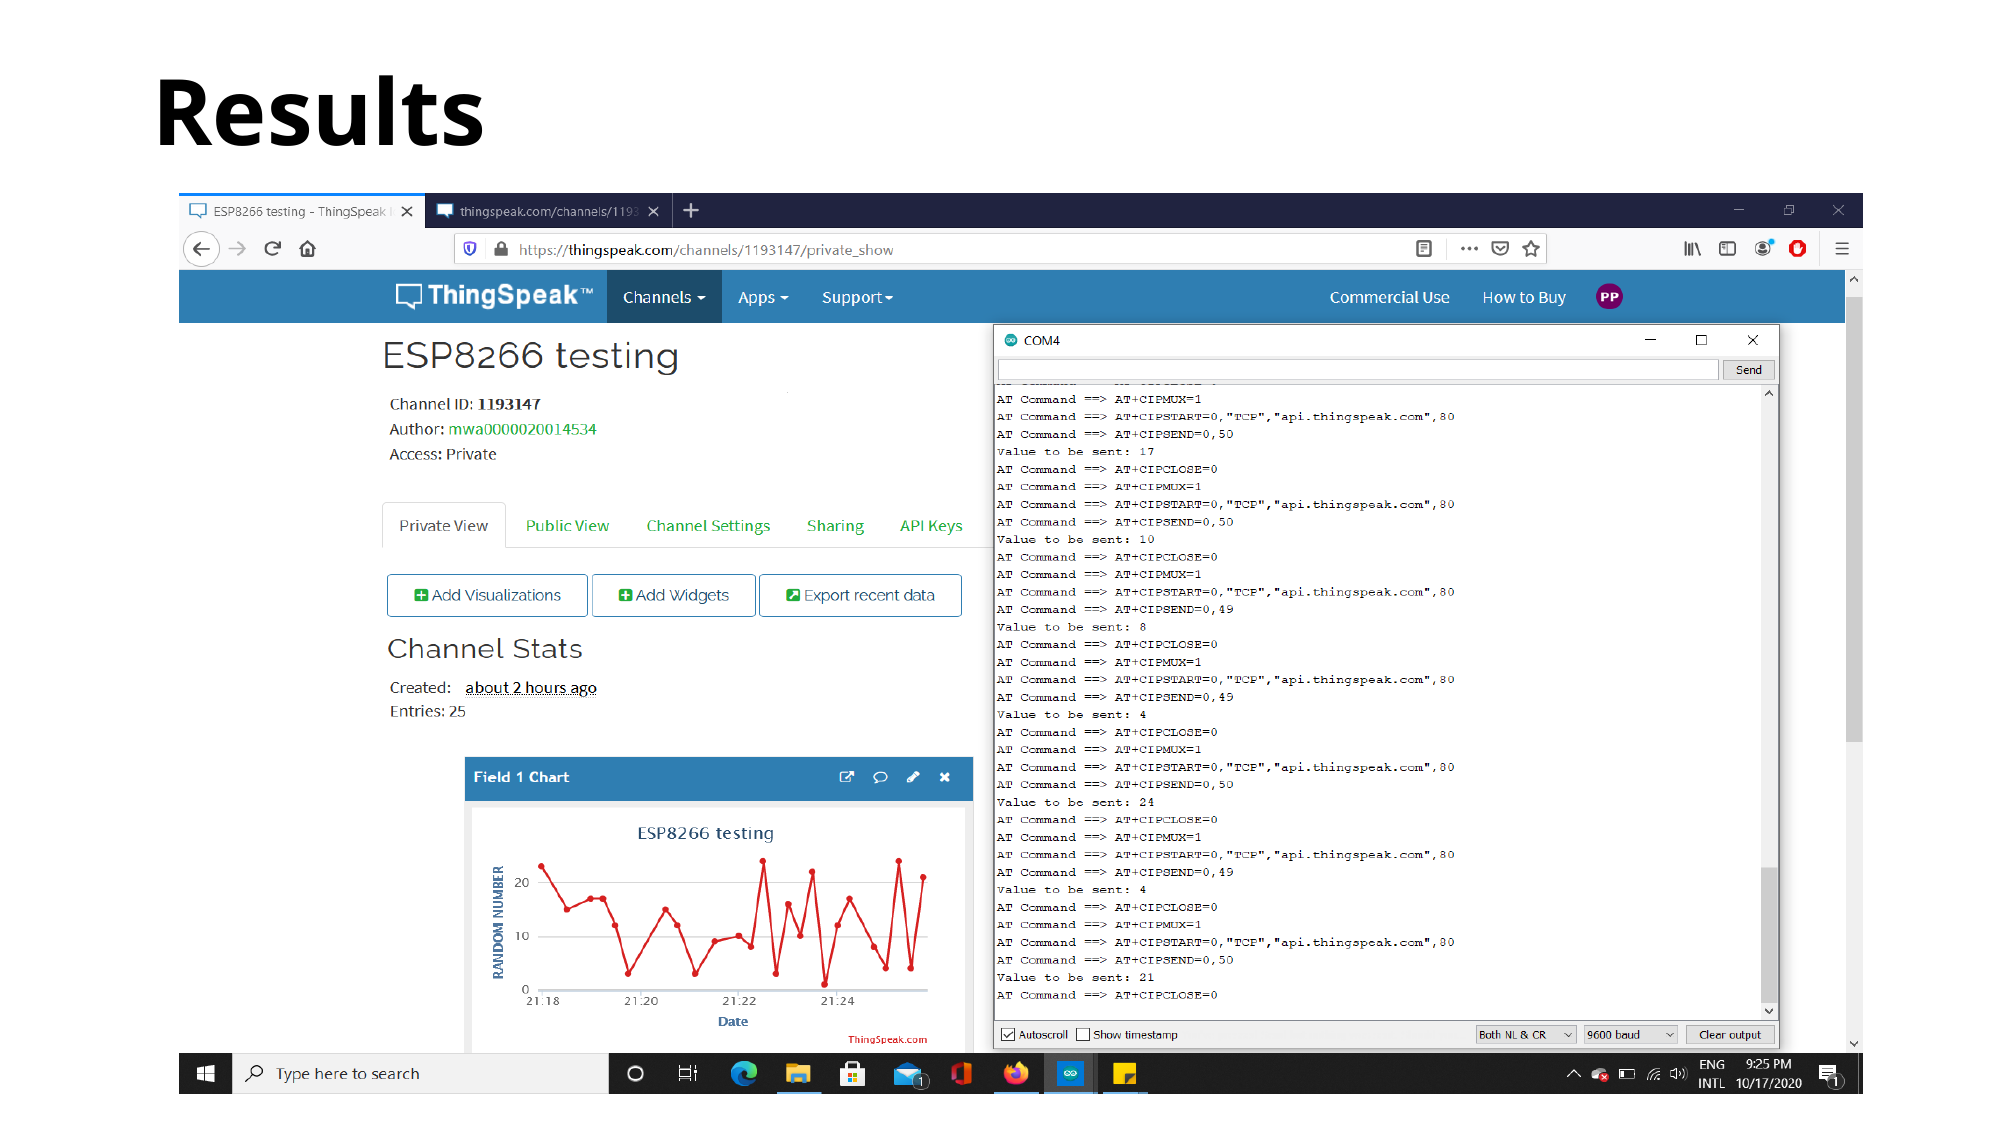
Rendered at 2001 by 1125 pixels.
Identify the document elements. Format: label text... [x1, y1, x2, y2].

title Results [137, 7, 1863, 225]
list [179, 193, 1863, 1094]
